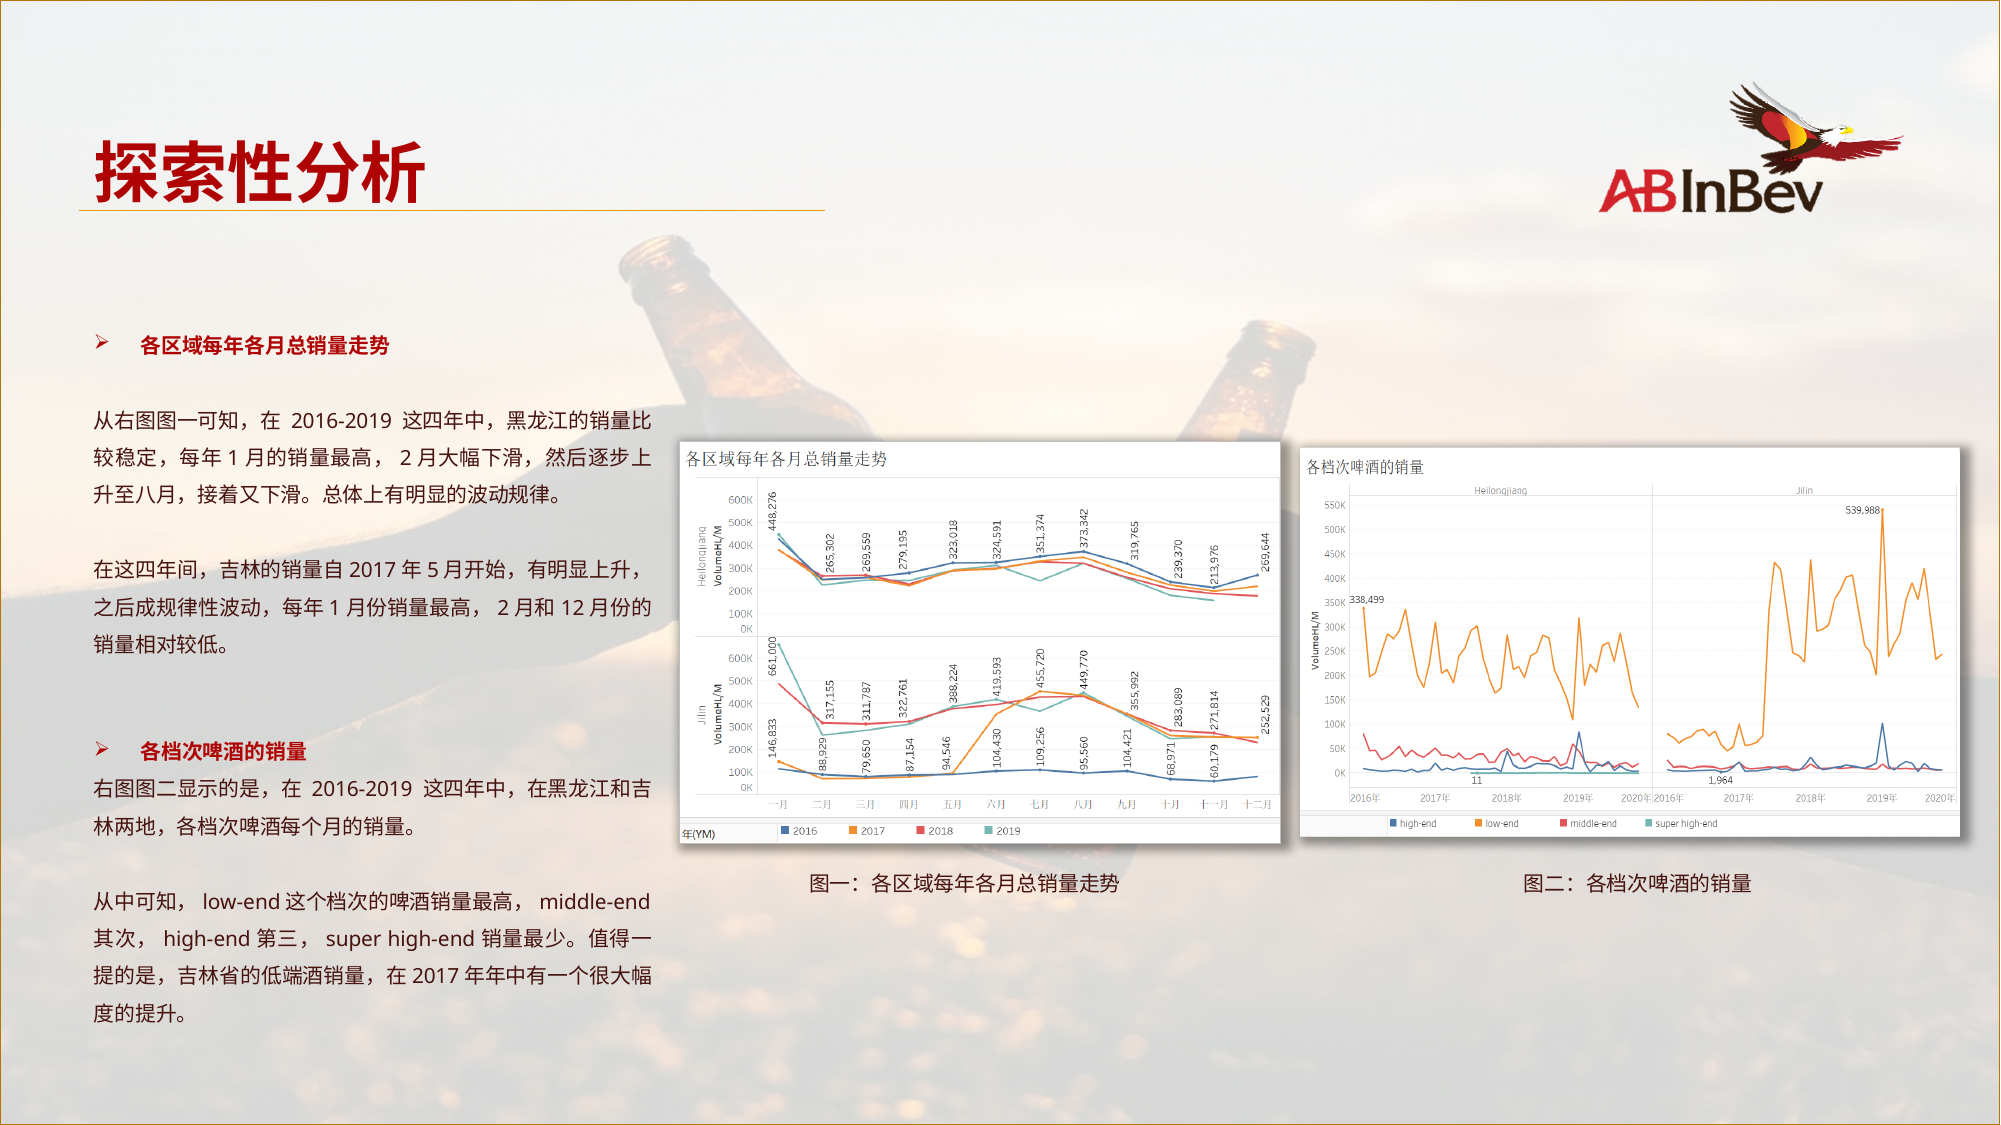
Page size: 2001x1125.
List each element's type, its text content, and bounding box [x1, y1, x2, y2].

text_box 各区域每年各月总销量走势 从右图图一可知，在 2016-2019 这四年中，黑龙江的销量比较稳定，每年1月的销量最高，2月大幅下滑，然后逐步上升至八月，接着又下滑。总体上有明显的波动规律。 在这四年间，吉林的销量自2017年5月开始，有明显上升，之后成规律性波动，每年1月份销量最高，2月和12月份的销量相对较低。 [79, 312, 667, 665]
text_box [0, 0, 2000, 1125]
picture [1300, 447, 1960, 837]
text_box 图一：各区域每年各月总销量走势 [794, 851, 1165, 904]
picture [1595, 77, 1910, 215]
picture [679, 441, 1280, 844]
text_box 图二：各档次啤酒的销量 [1509, 851, 1880, 904]
text_box 探索性分析 [79, 83, 667, 210]
text_box 探索性分析 [79, 211, 667, 218]
text_box 各档次啤酒的销量 右图图二显示的是，在 2016-2019 这四年中，在黑龙江和吉林两地，各档次啤酒每个月的销量。 从中可知，low-end这个档次的啤酒销量最高，middle-end其次，high-end第三，super high-end销量最少。值得一提的是，吉林省的低端酒销量，在2017年年中有一个很大幅度的提升。 [79, 718, 667, 1033]
